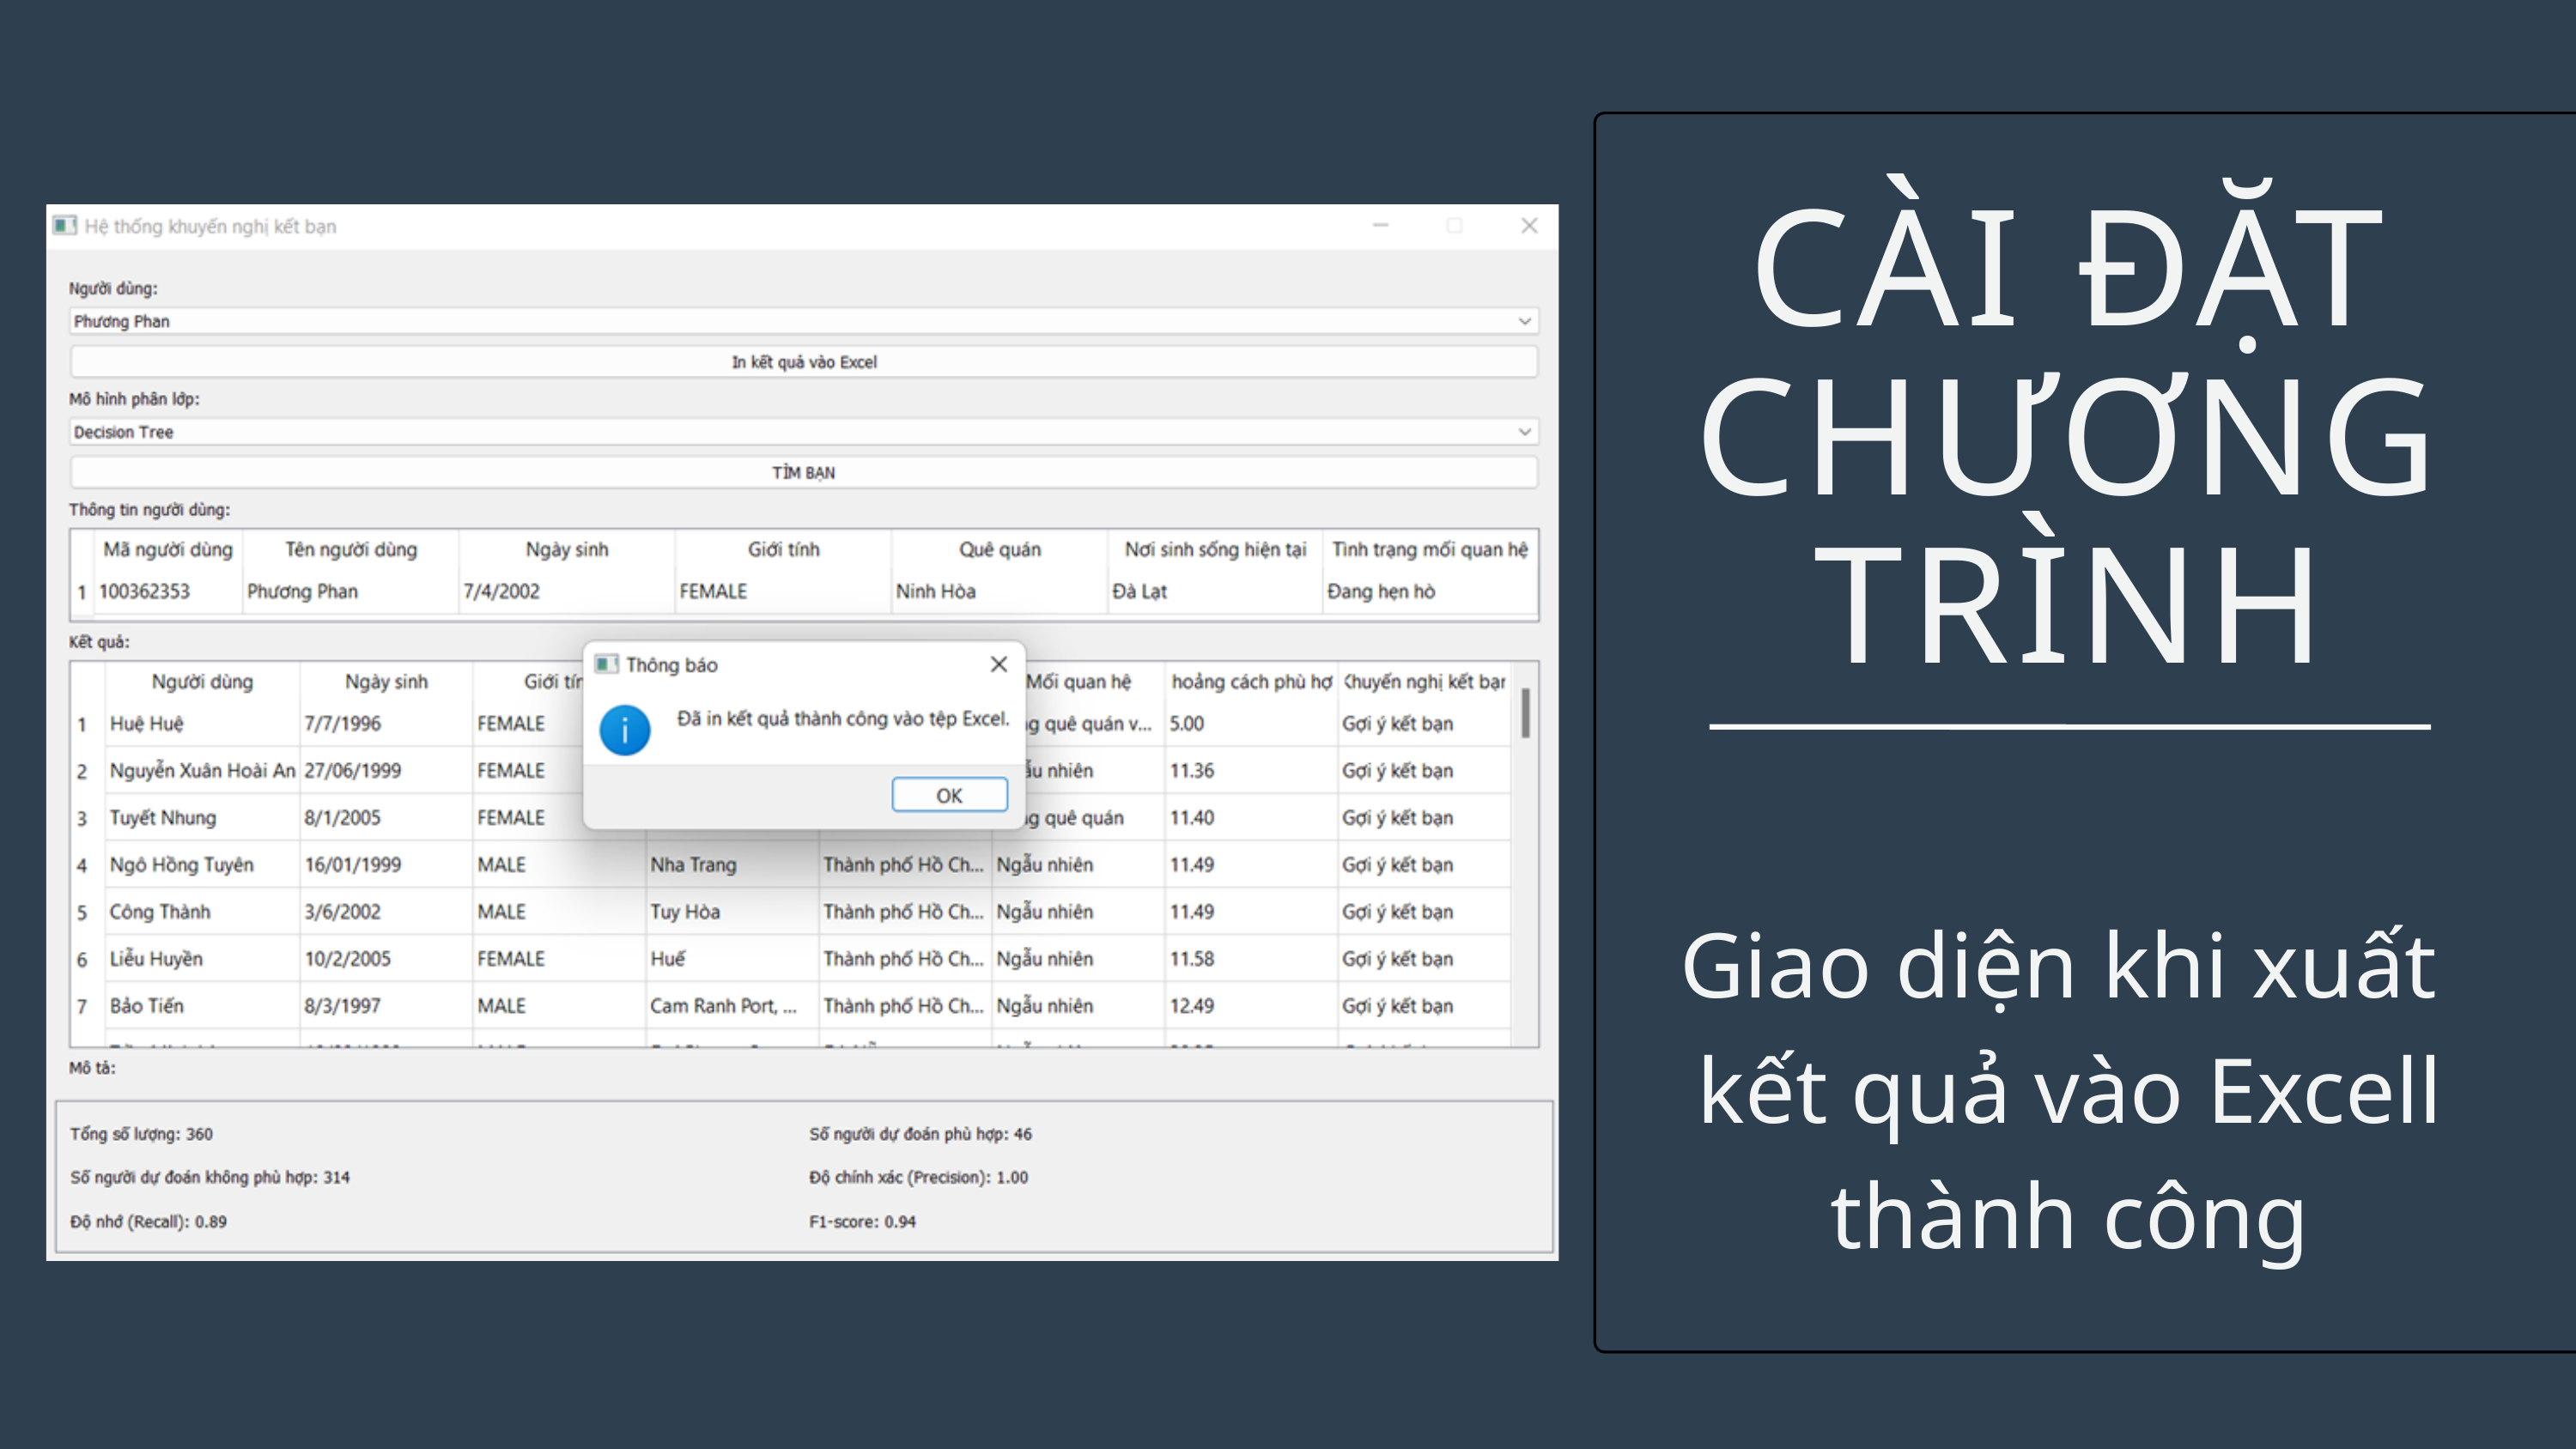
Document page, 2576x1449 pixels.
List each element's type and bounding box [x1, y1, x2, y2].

text_box [46, 204, 1559, 1261]
text_box [1594, 112, 2576, 1353]
